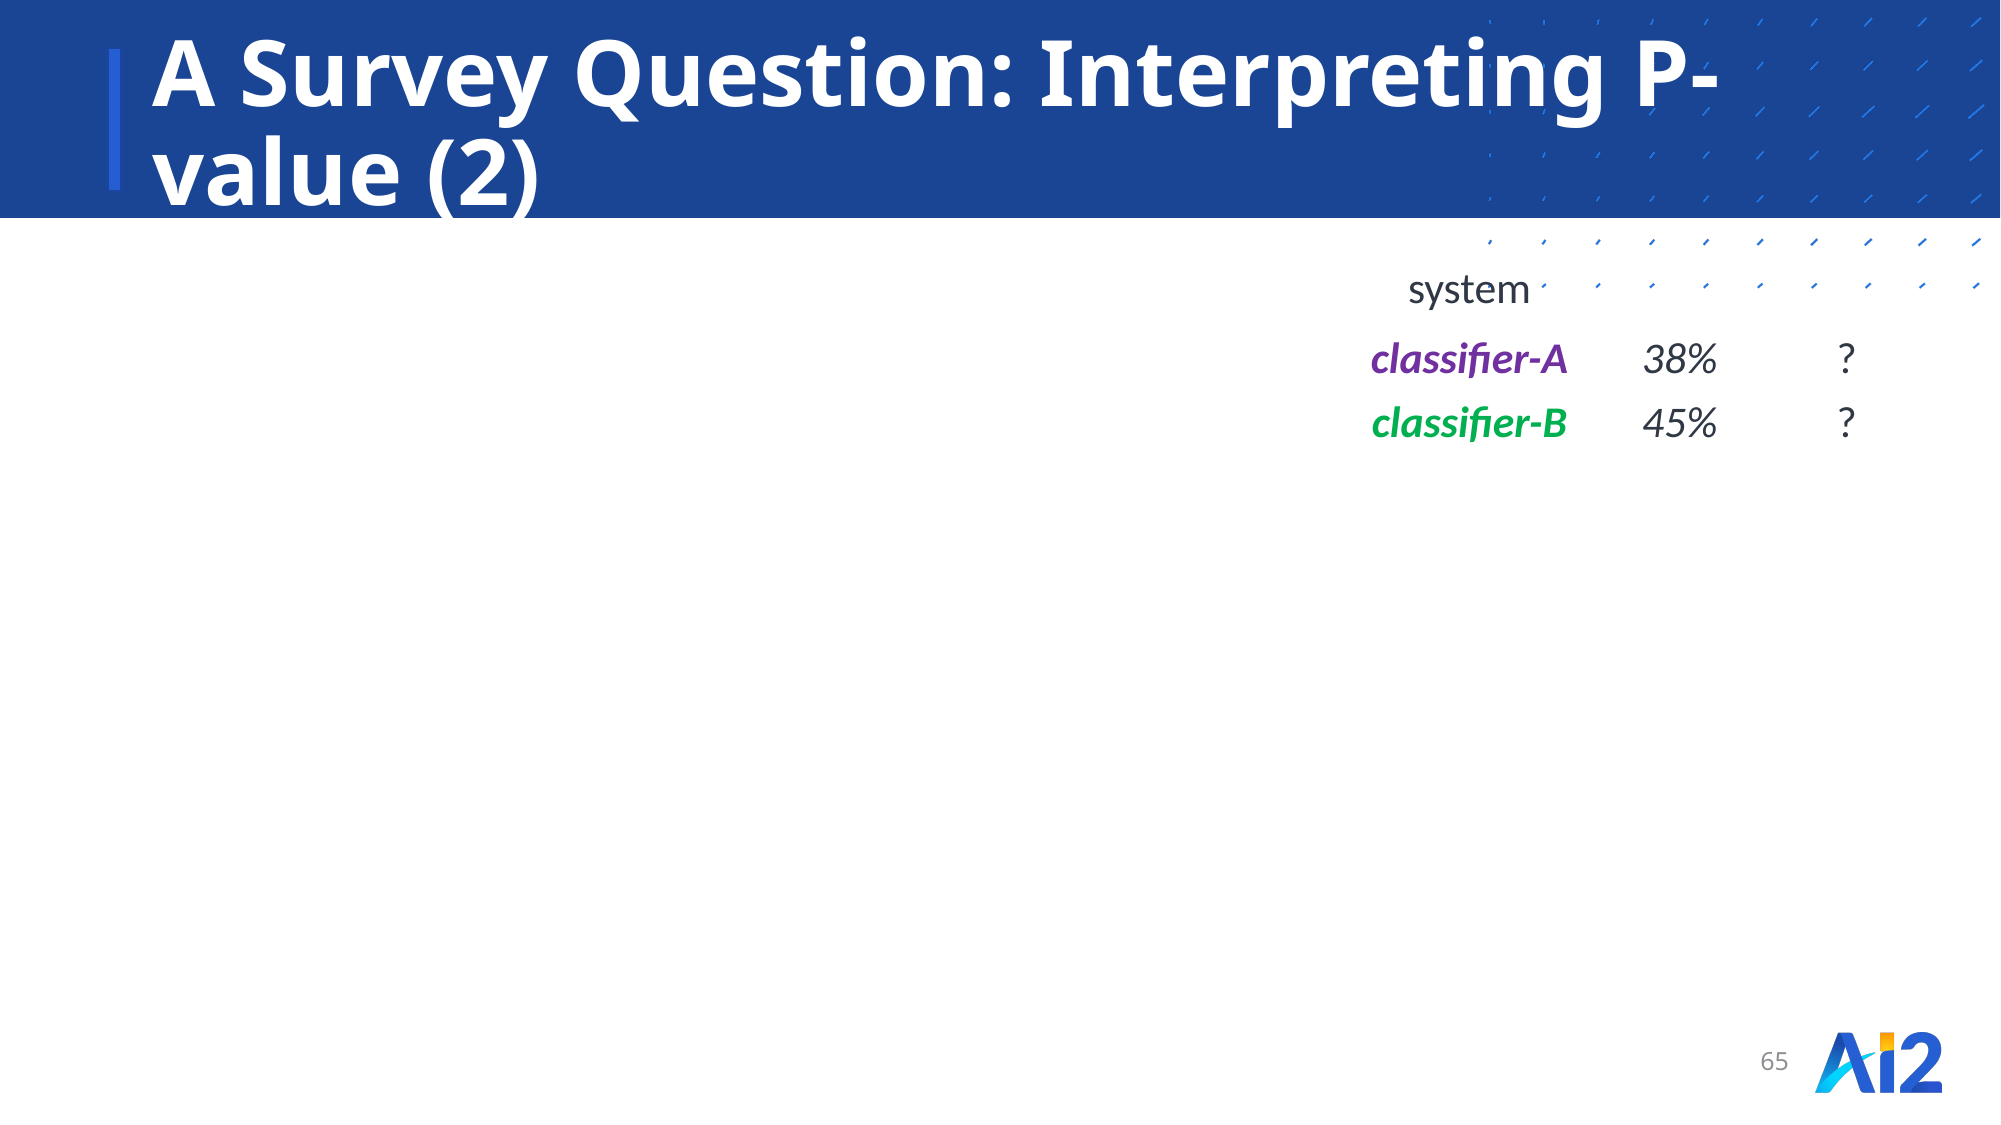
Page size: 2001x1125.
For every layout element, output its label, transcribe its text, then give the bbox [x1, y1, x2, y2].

picture [1815, 1032, 1942, 1093]
title A Survey Question: Interpreting P-value (2) [137, 47, 1863, 206]
slide_number 65 [1716, 1032, 1804, 1093]
picture [1487, 0, 2000, 289]
